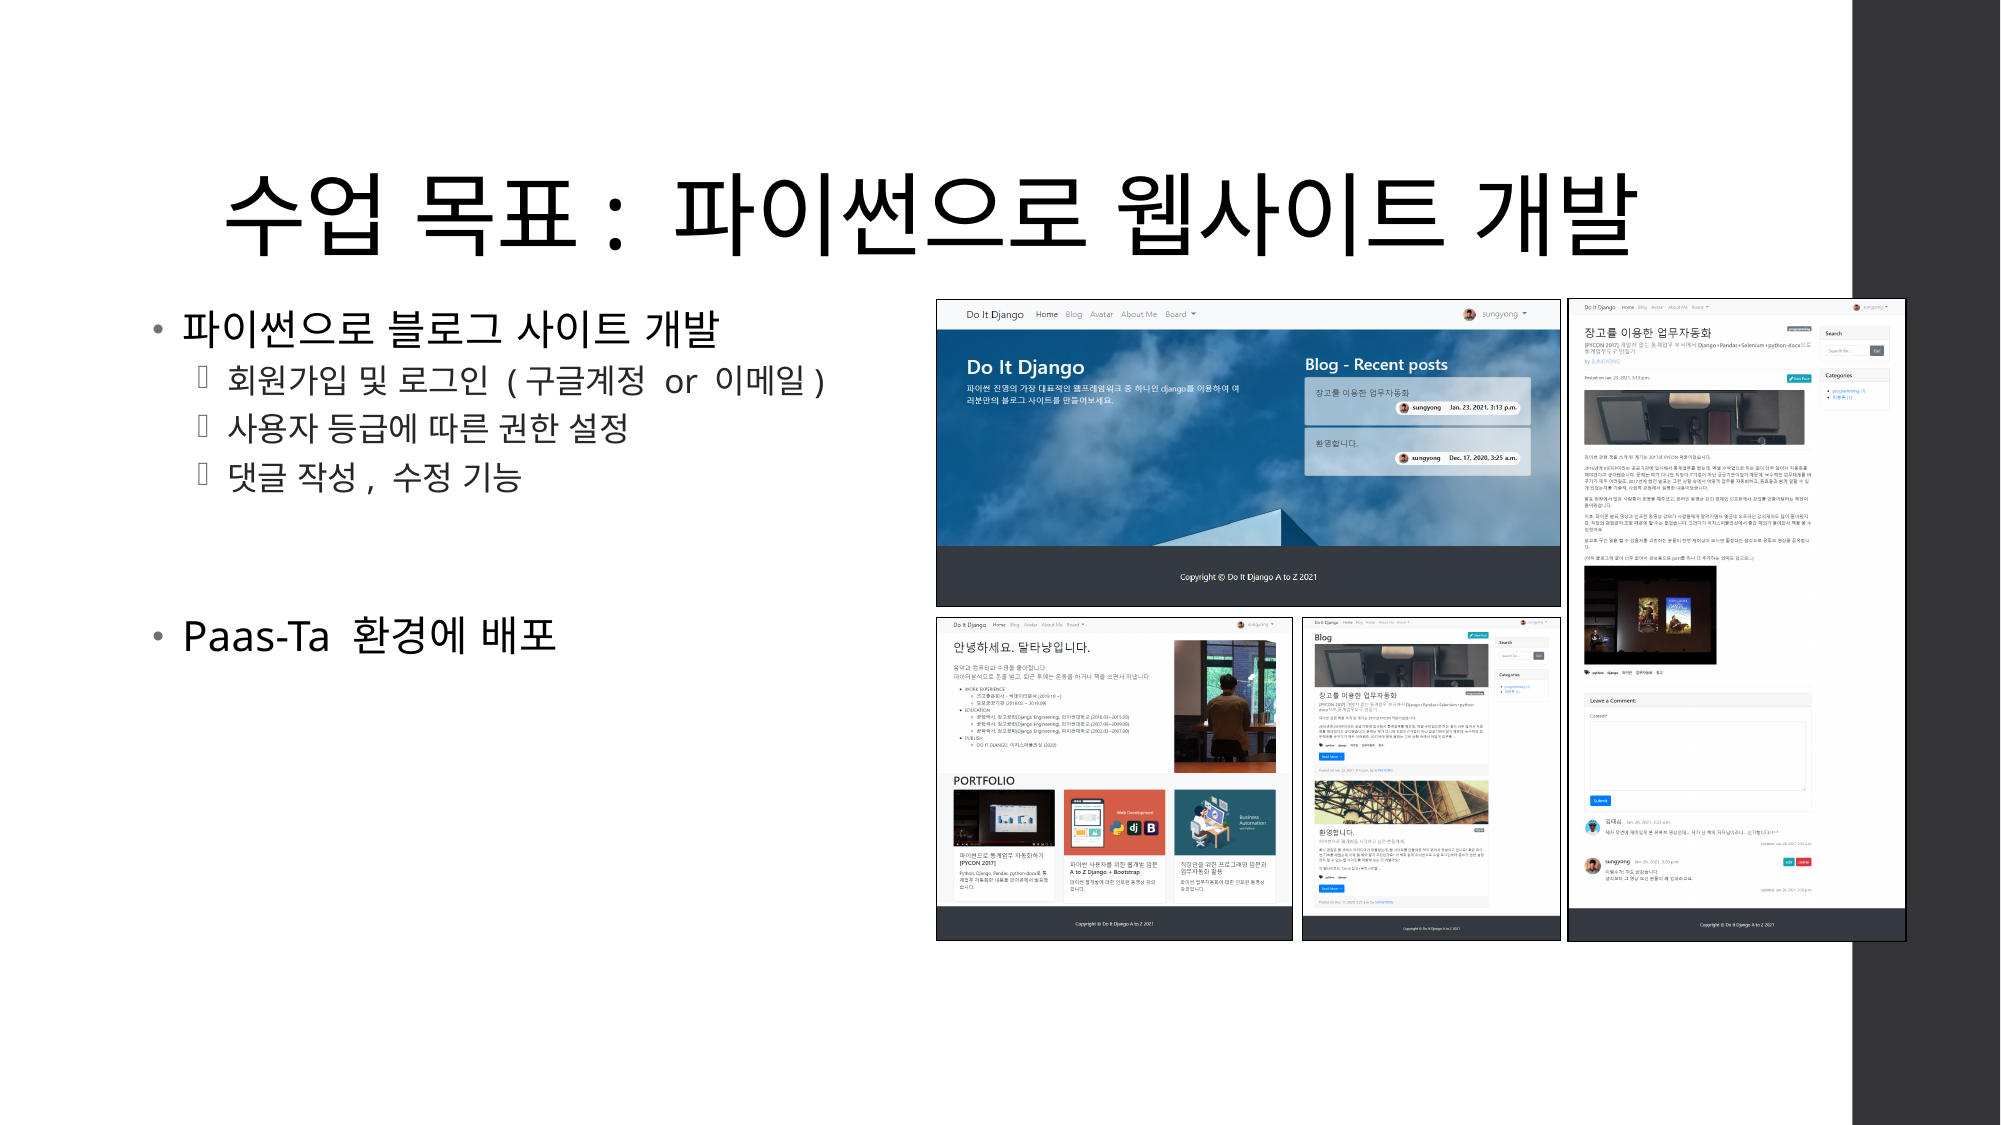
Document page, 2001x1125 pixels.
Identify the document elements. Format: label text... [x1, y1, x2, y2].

title 수업 목표: 파이썬으로 웹사이트 개발 [206, 60, 1797, 278]
list 파이썬으로 블로그 사이트 개발 회원가입 및 로그인 (구글계정 or 이메일) 사용자 등급에 따른 권한 설정 댓글 작성, 수정 기능 Paas-Ta 환경에 배포 [137, 299, 937, 1014]
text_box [936, 299, 1906, 942]
